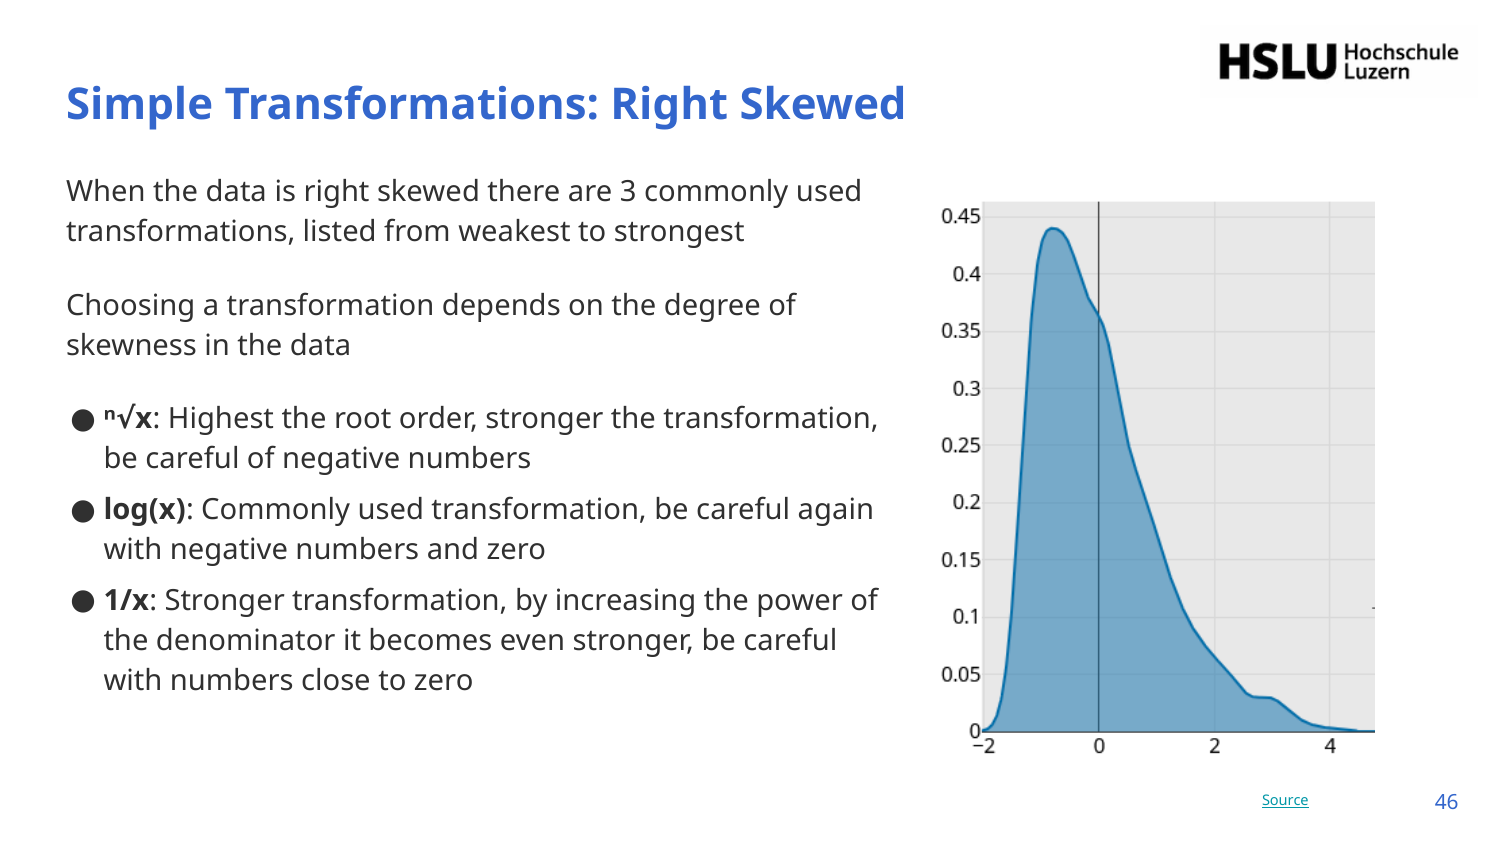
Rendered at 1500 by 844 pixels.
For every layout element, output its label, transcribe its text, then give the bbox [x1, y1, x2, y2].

picture [901, 187, 1375, 765]
slide_number ‹#› [1428, 785, 1474, 821]
list When the data is right skewed there are 3 commonly used transformations, listed from weakest to strongest Choosing a transformation depends on the degree of skewness in the data ⁿ√x: Highest the root order, stronger the transformation, be careful of negative numbers log(x): Commonly used transformation, be careful again with negative numbers and zero 1/x: Stronger transformation, by increasing the power of the denominator it becomes even stronger, be careful with numbers close to zero [51, 152, 910, 771]
picture [1200, 25, 1478, 98]
title Simple Transformations: Right Skewed [51, 48, 1368, 139]
text_box Source [1254, 783, 1428, 822]
